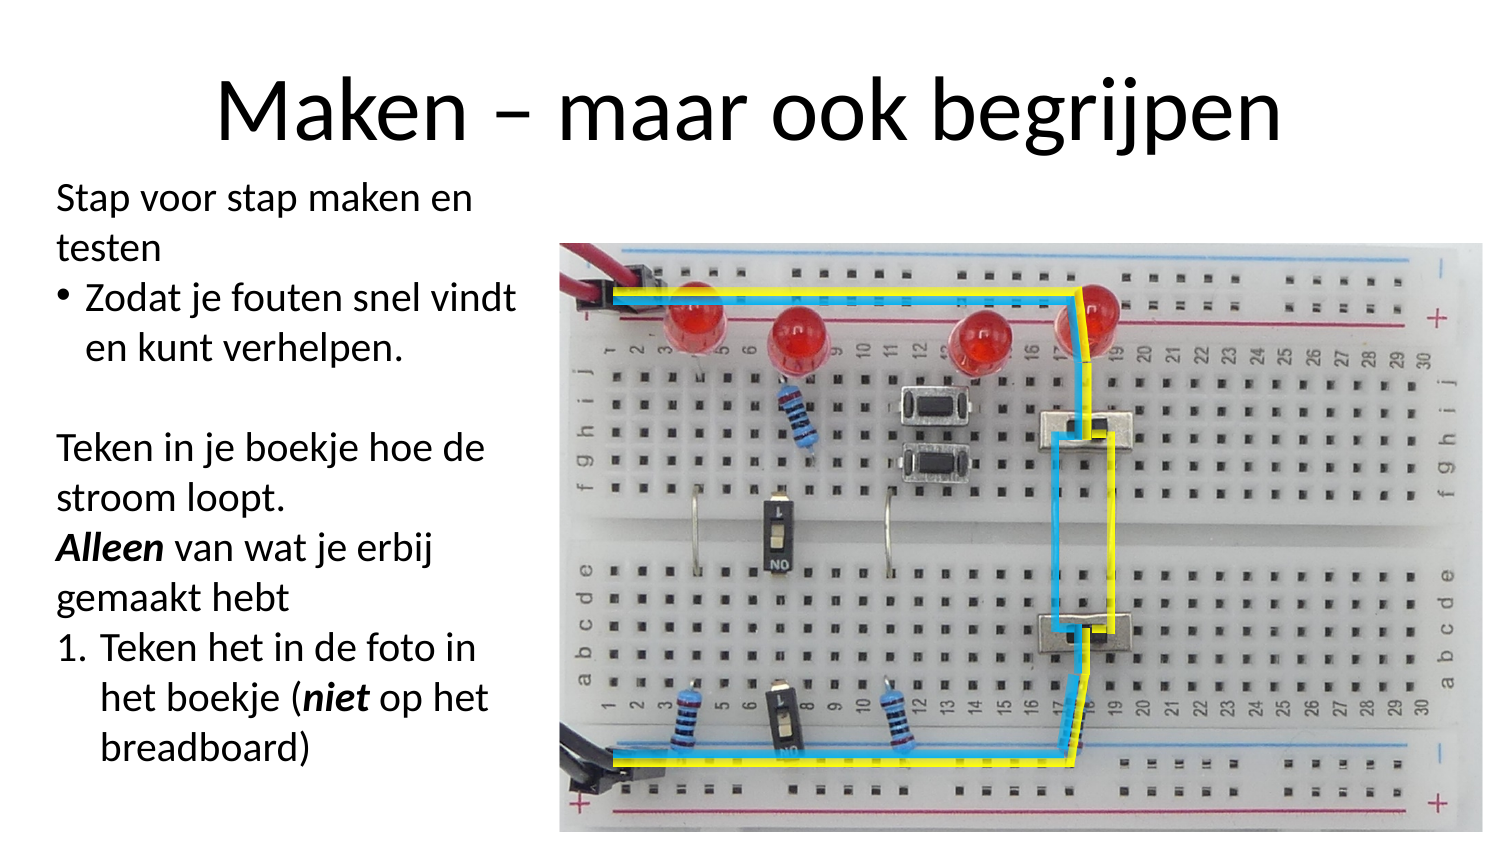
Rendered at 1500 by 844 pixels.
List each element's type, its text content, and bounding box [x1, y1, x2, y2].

text_box Stap voor stap maken en testen Zodat je fouten snel vindt en kunt verhelpen. Teken in je boekje hoe de stroom loopt. Alleen van wat je erbij gemaakt hebt 1. Teken het in de foto in het boekje (niet op het breadboard) [41, 161, 538, 777]
title Maken – maar ook begrijpen [75, 33, 1425, 175]
picture [547, 232, 1486, 833]
